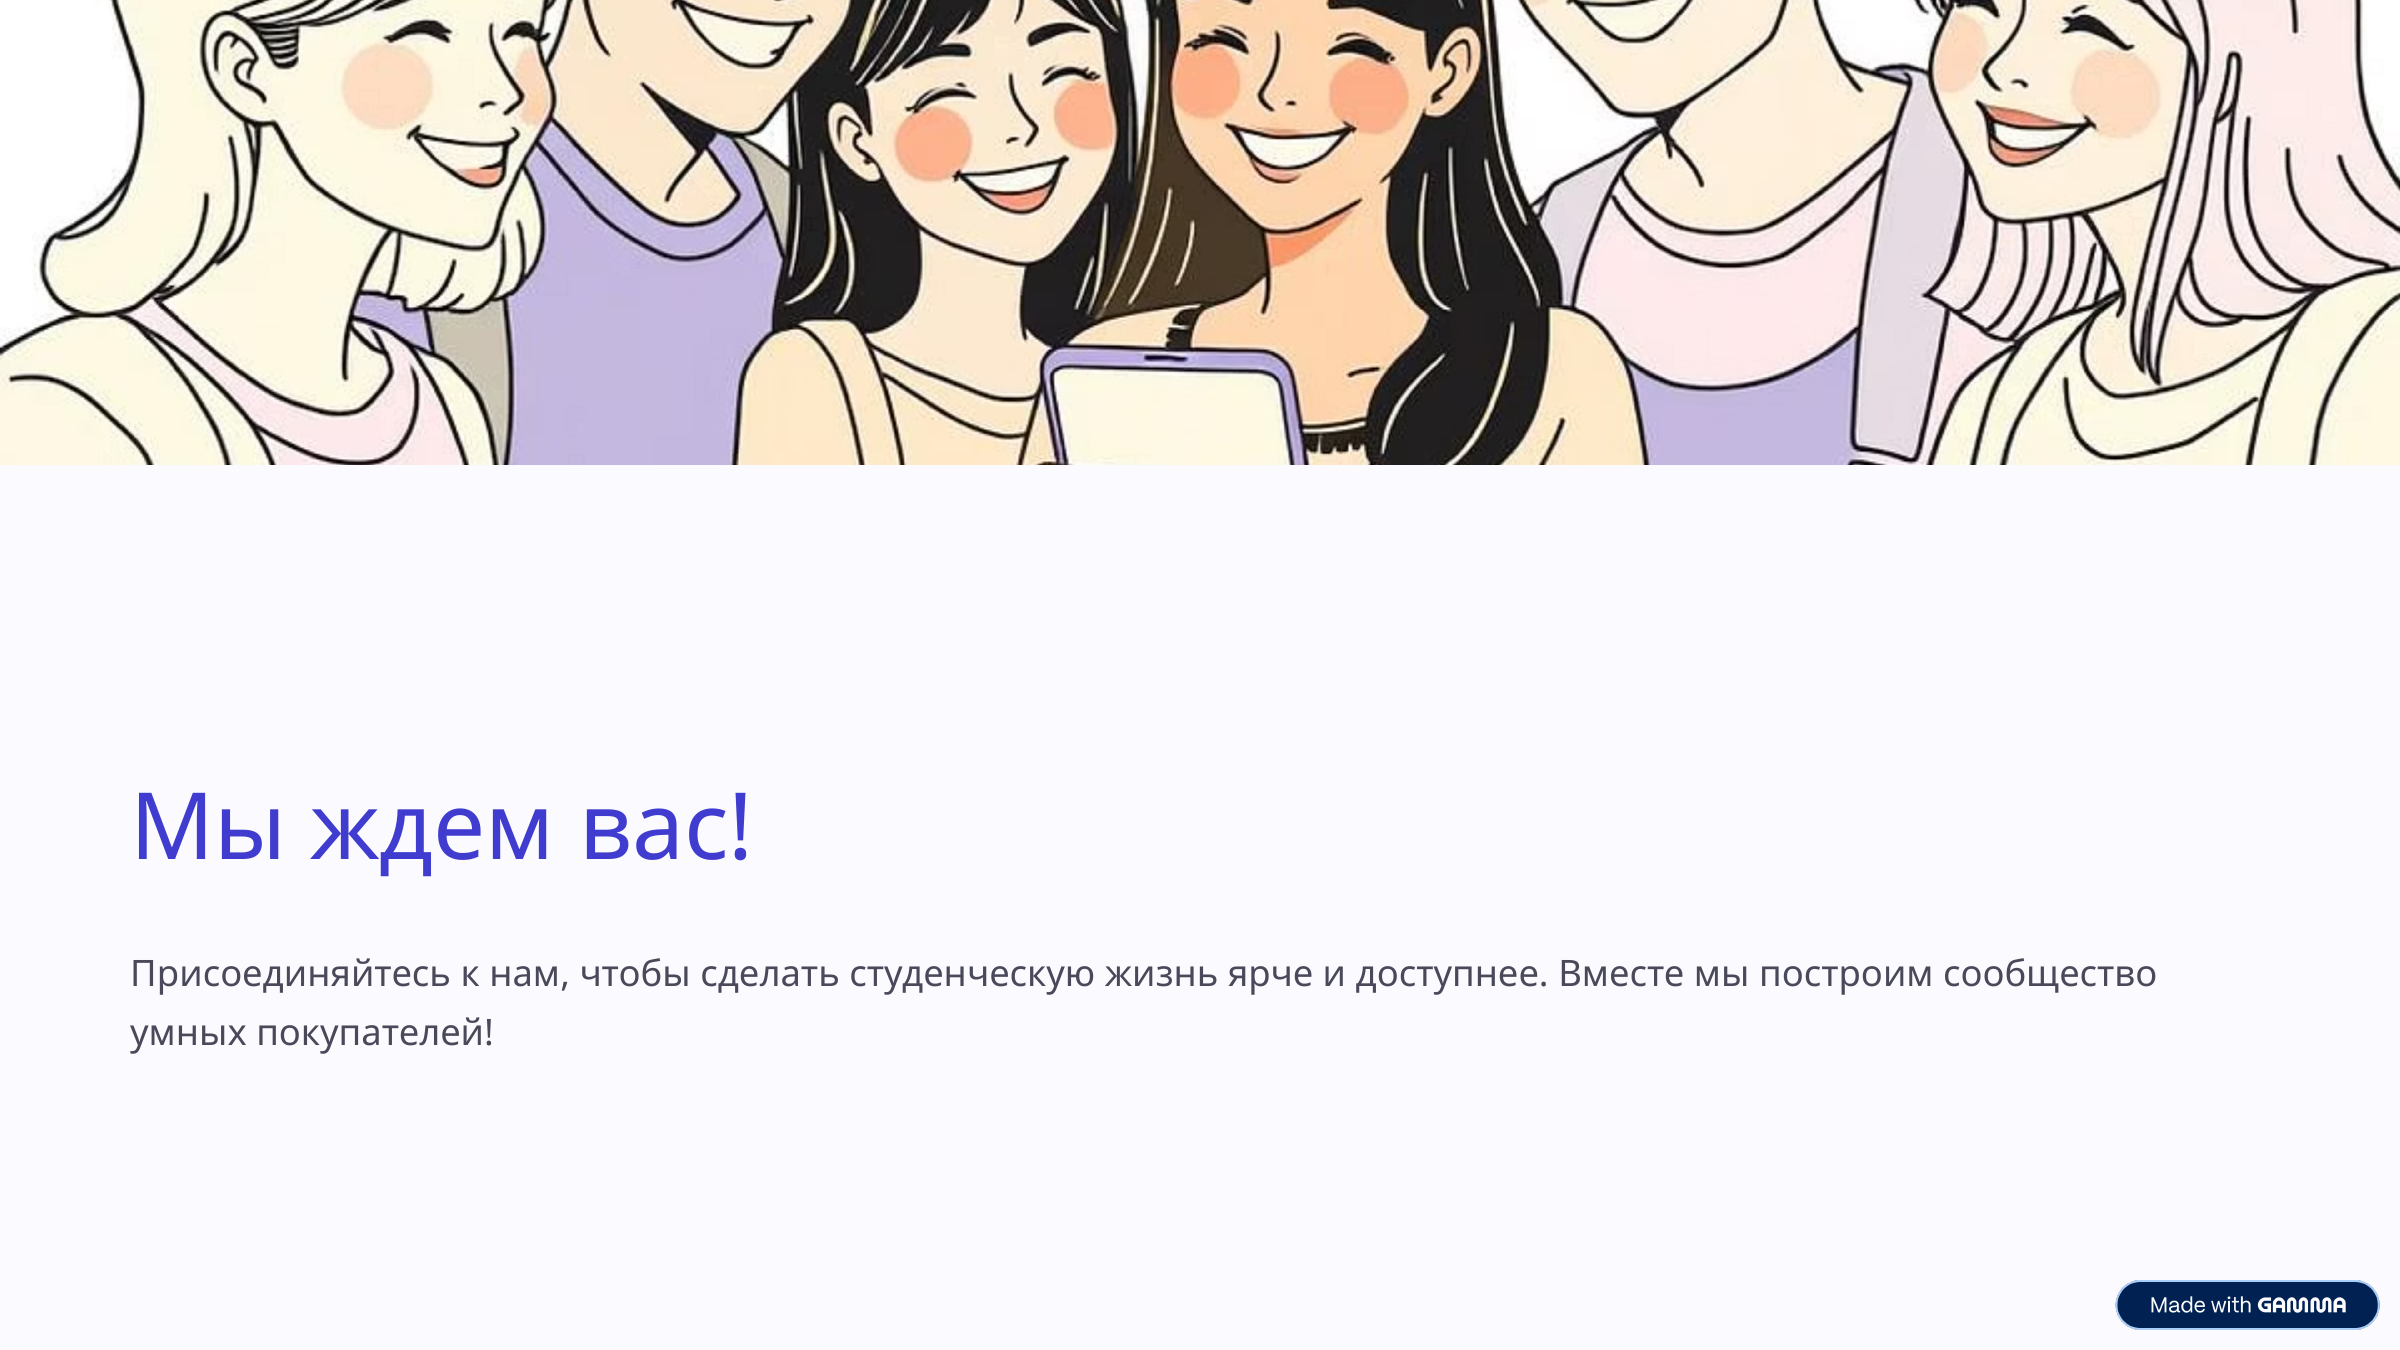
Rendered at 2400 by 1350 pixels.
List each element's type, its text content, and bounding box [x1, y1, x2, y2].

picture [0, 0, 2400, 466]
text_box Присоединяйтесь к нам, чтобы сделать студенческую жизнь ярче и доступнее. Вместе мы построим сообщество умных покупателей! [130, 933, 2270, 1053]
text_box Мы ждем вас! [130, 761, 1061, 879]
picture [2106, 1271, 2389, 1339]
